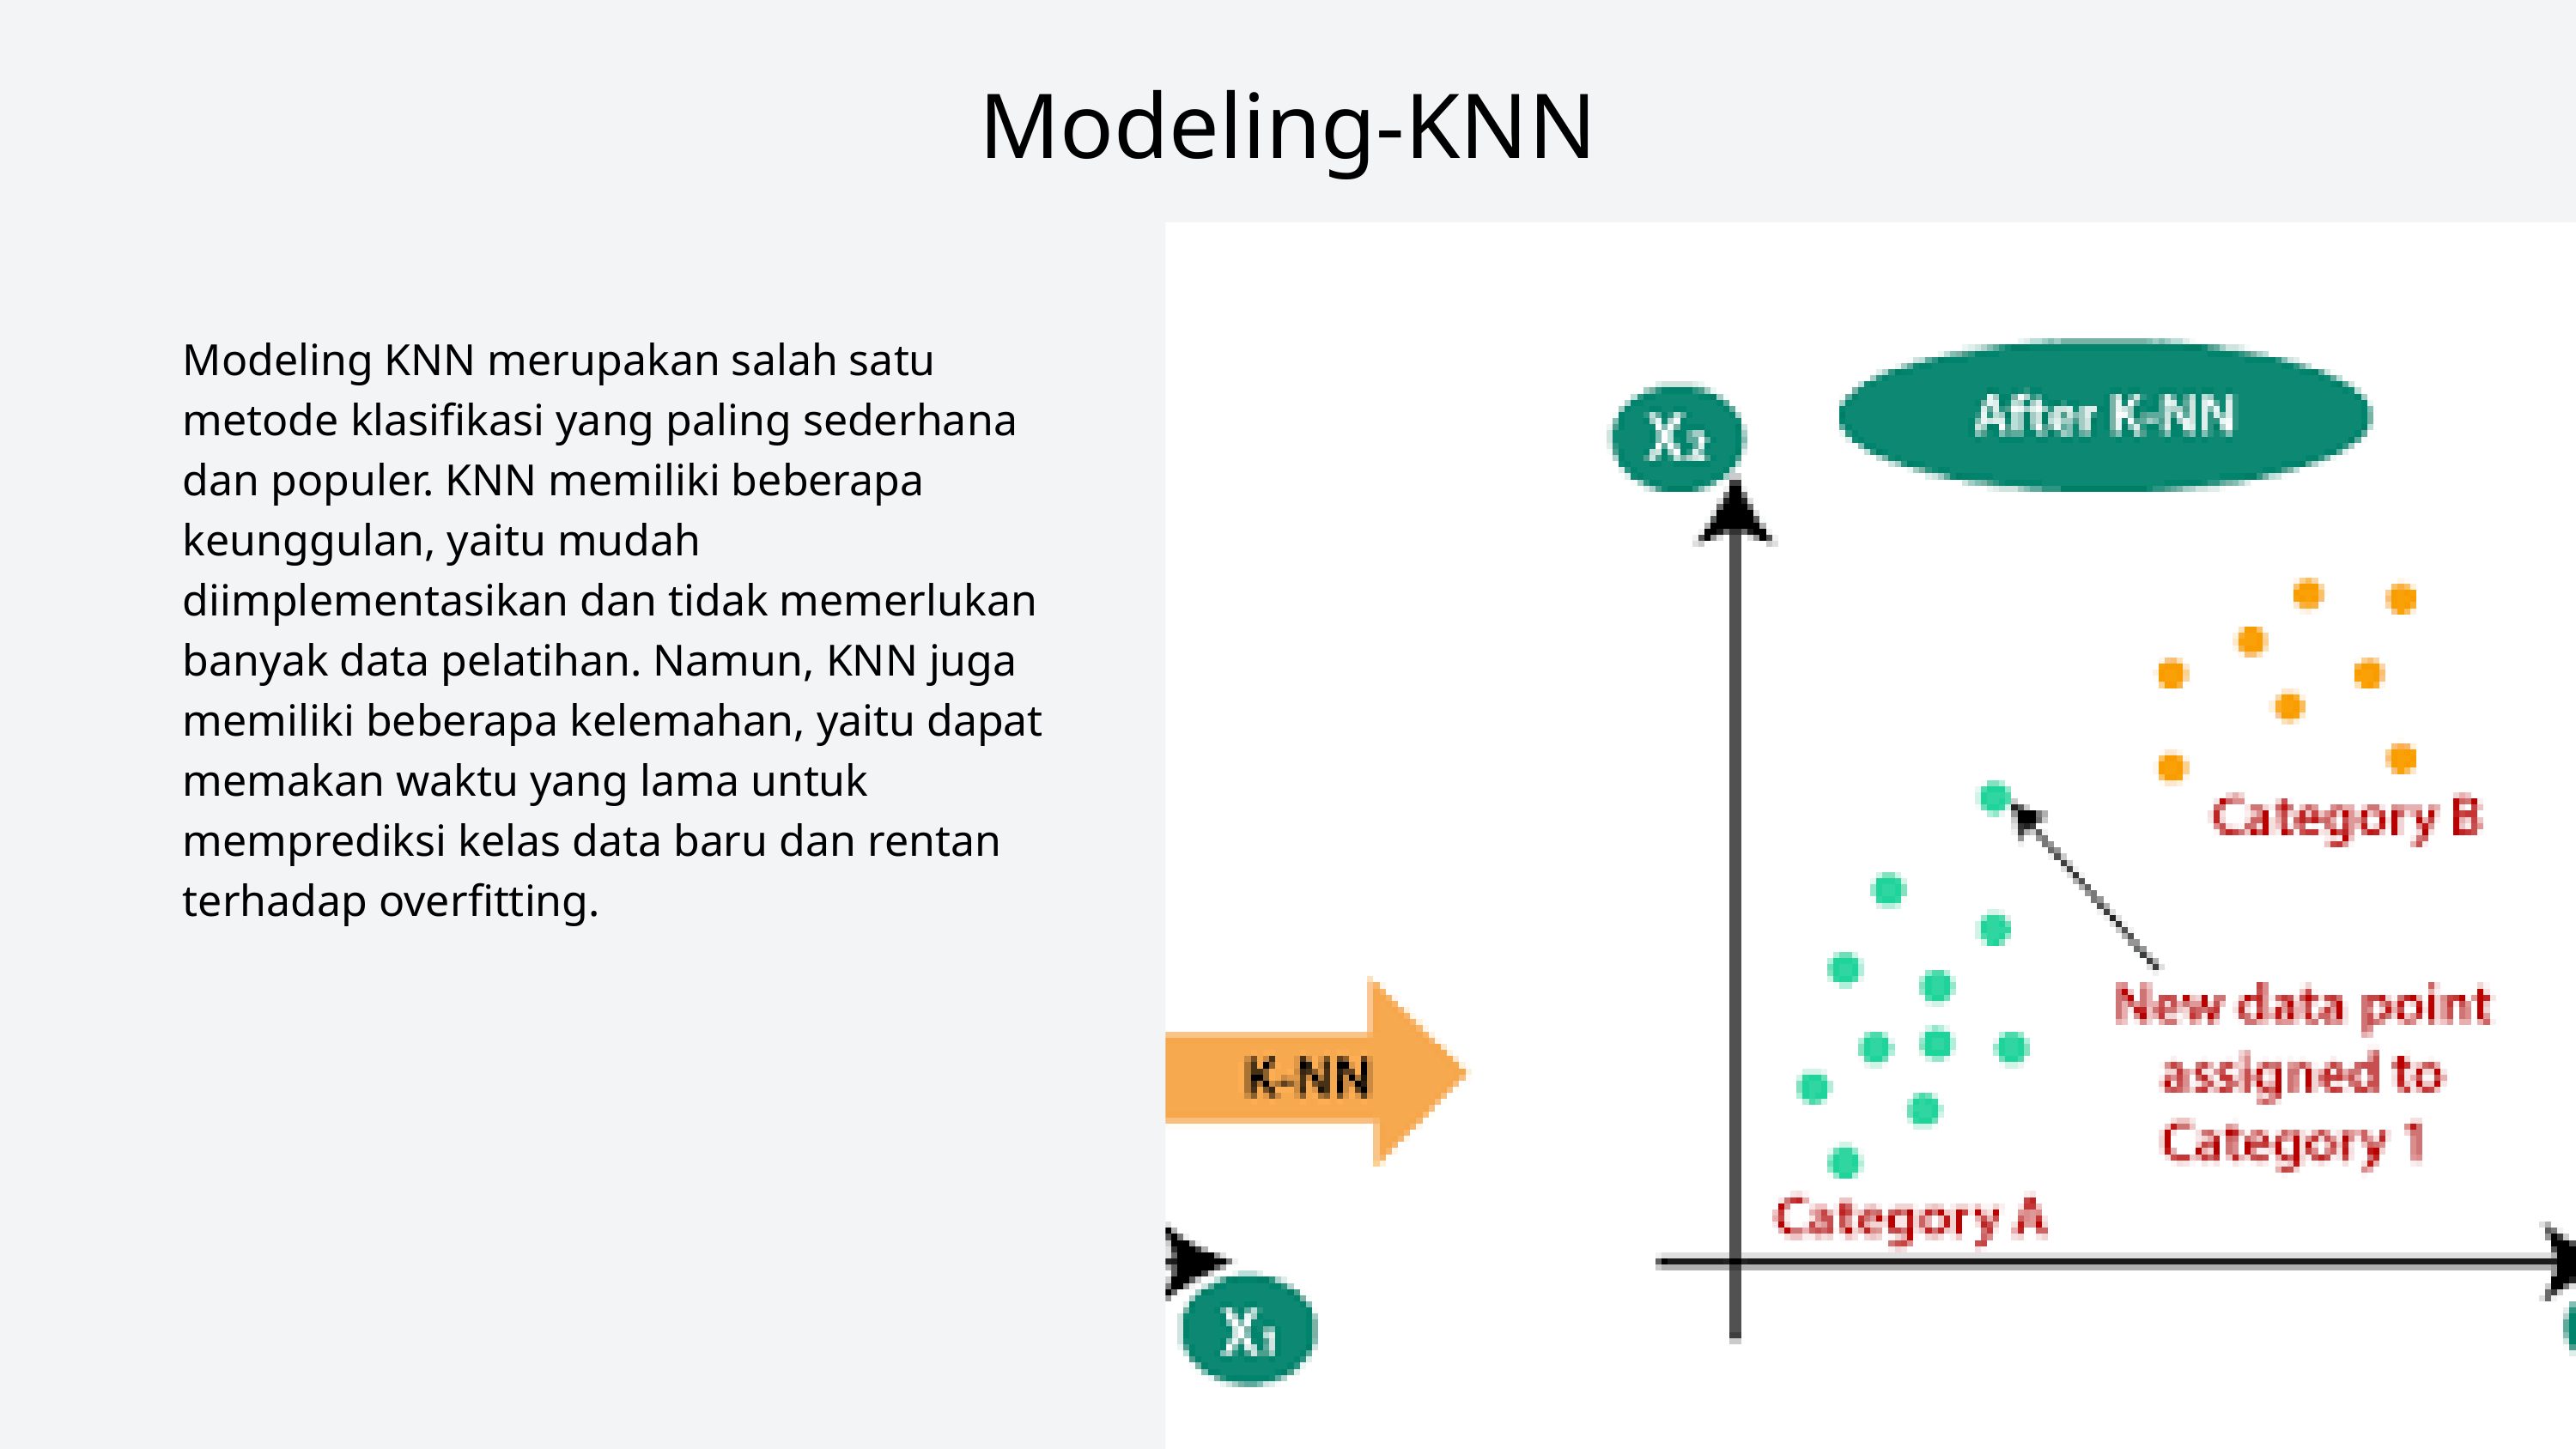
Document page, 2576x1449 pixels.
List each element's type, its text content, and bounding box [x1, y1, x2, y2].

text_box Modeling KNN merupakan salah satu metode klasifikasi yang paling sederhana dan populer. KNN memiliki beberapa keunggulan, yaitu mudah diimplementasikan dan tidak memerlukan banyak data pelatihan. Namun, KNN juga memiliki beberapa kelemahan, yaitu dapat memakan waktu yang lama untuk memprediksi kelas data baru dan rentan terhadap overfitting. [182, 324, 1064, 925]
text_box [1165, 222, 2576, 1449]
text_box Modeling-KNN [967, 51, 1609, 177]
